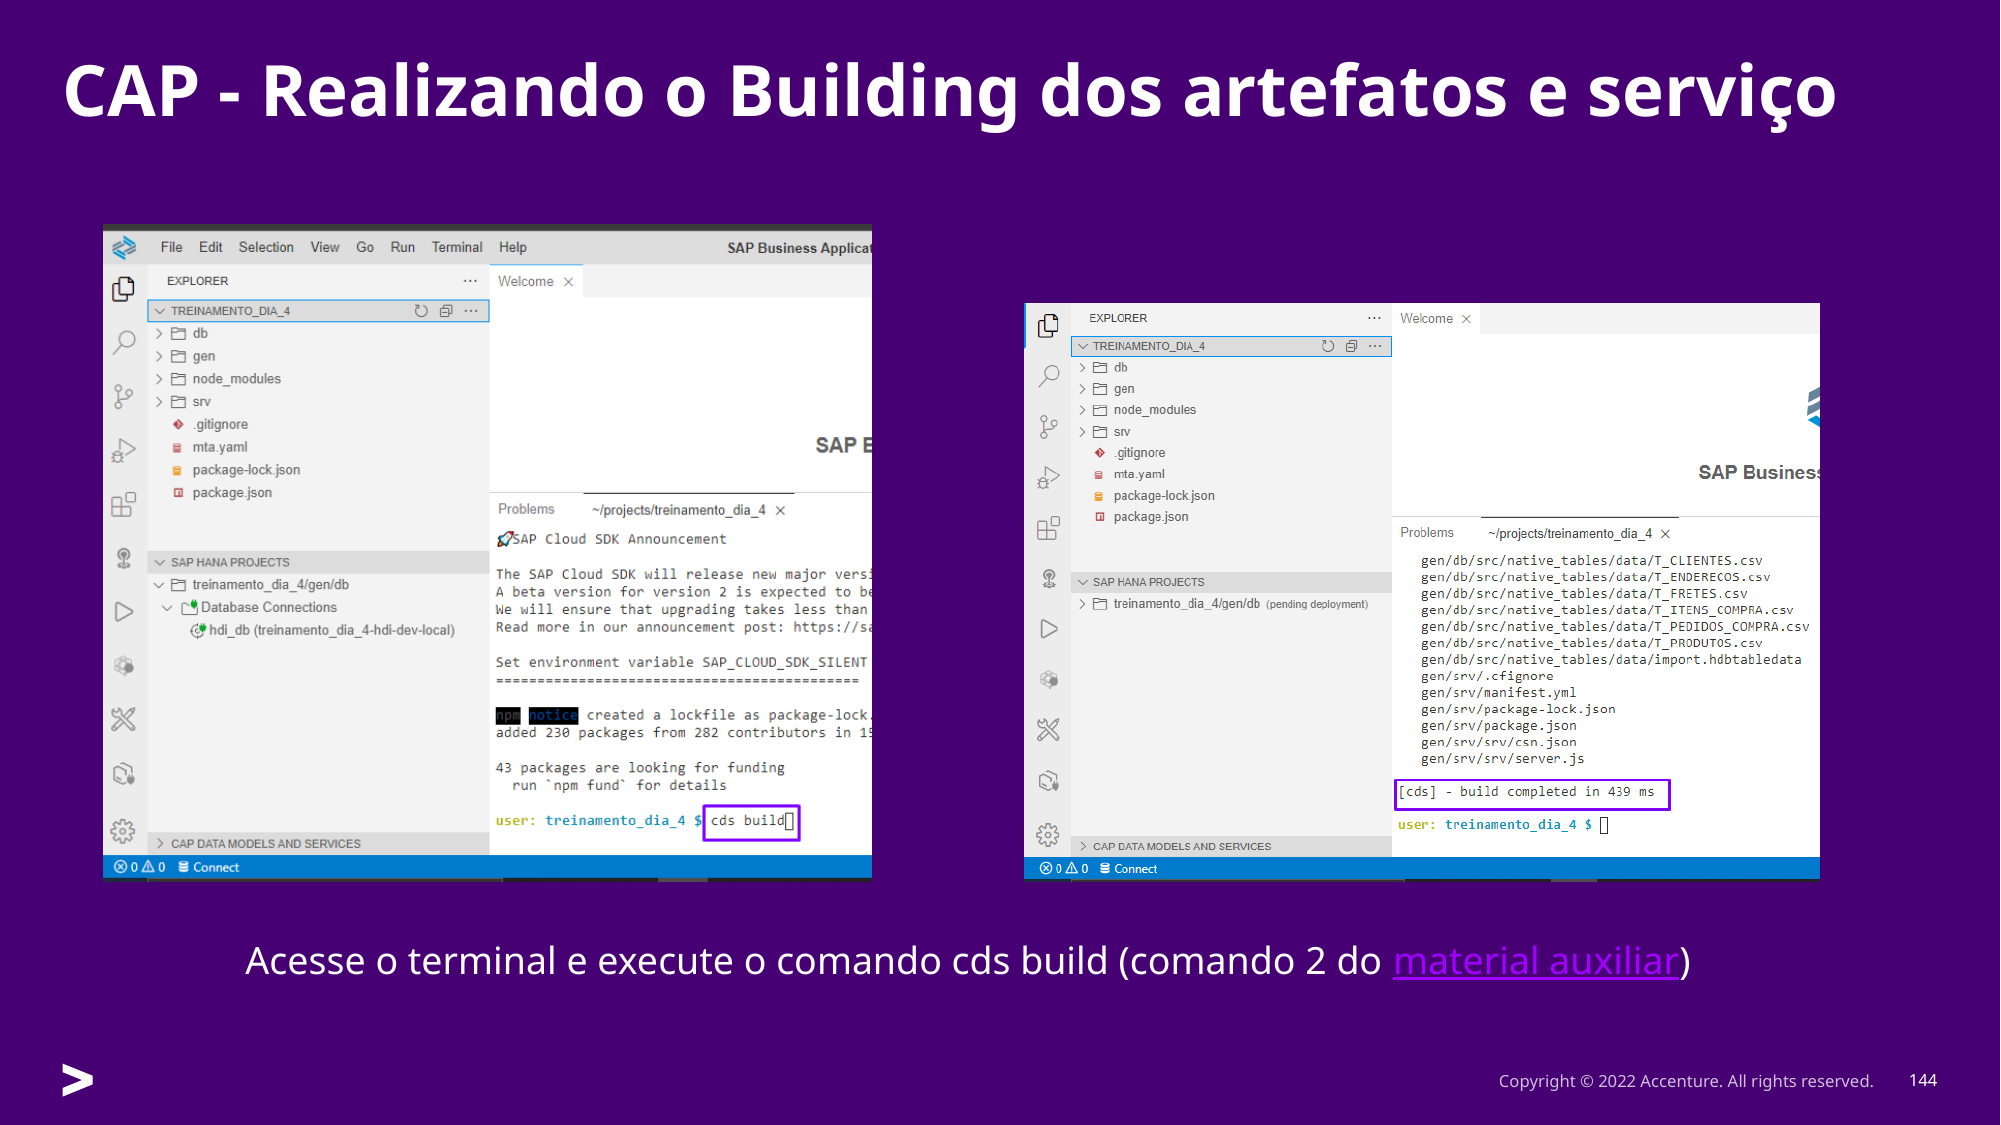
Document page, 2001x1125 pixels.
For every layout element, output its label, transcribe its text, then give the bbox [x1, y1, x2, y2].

text_box Acesse o terminal e execute o comando cds build (comando 2 do material auxiliar) [179, 936, 1757, 1004]
footer Copyright © 2022 Accenture. All rights reserved. [1200, 1064, 1875, 1097]
picture [1024, 303, 1820, 882]
slide_number 144 [1883, 1064, 1938, 1098]
title CAP - Realizando o Building dos artefatos e serviço [62, 62, 1938, 225]
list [103, 224, 872, 882]
